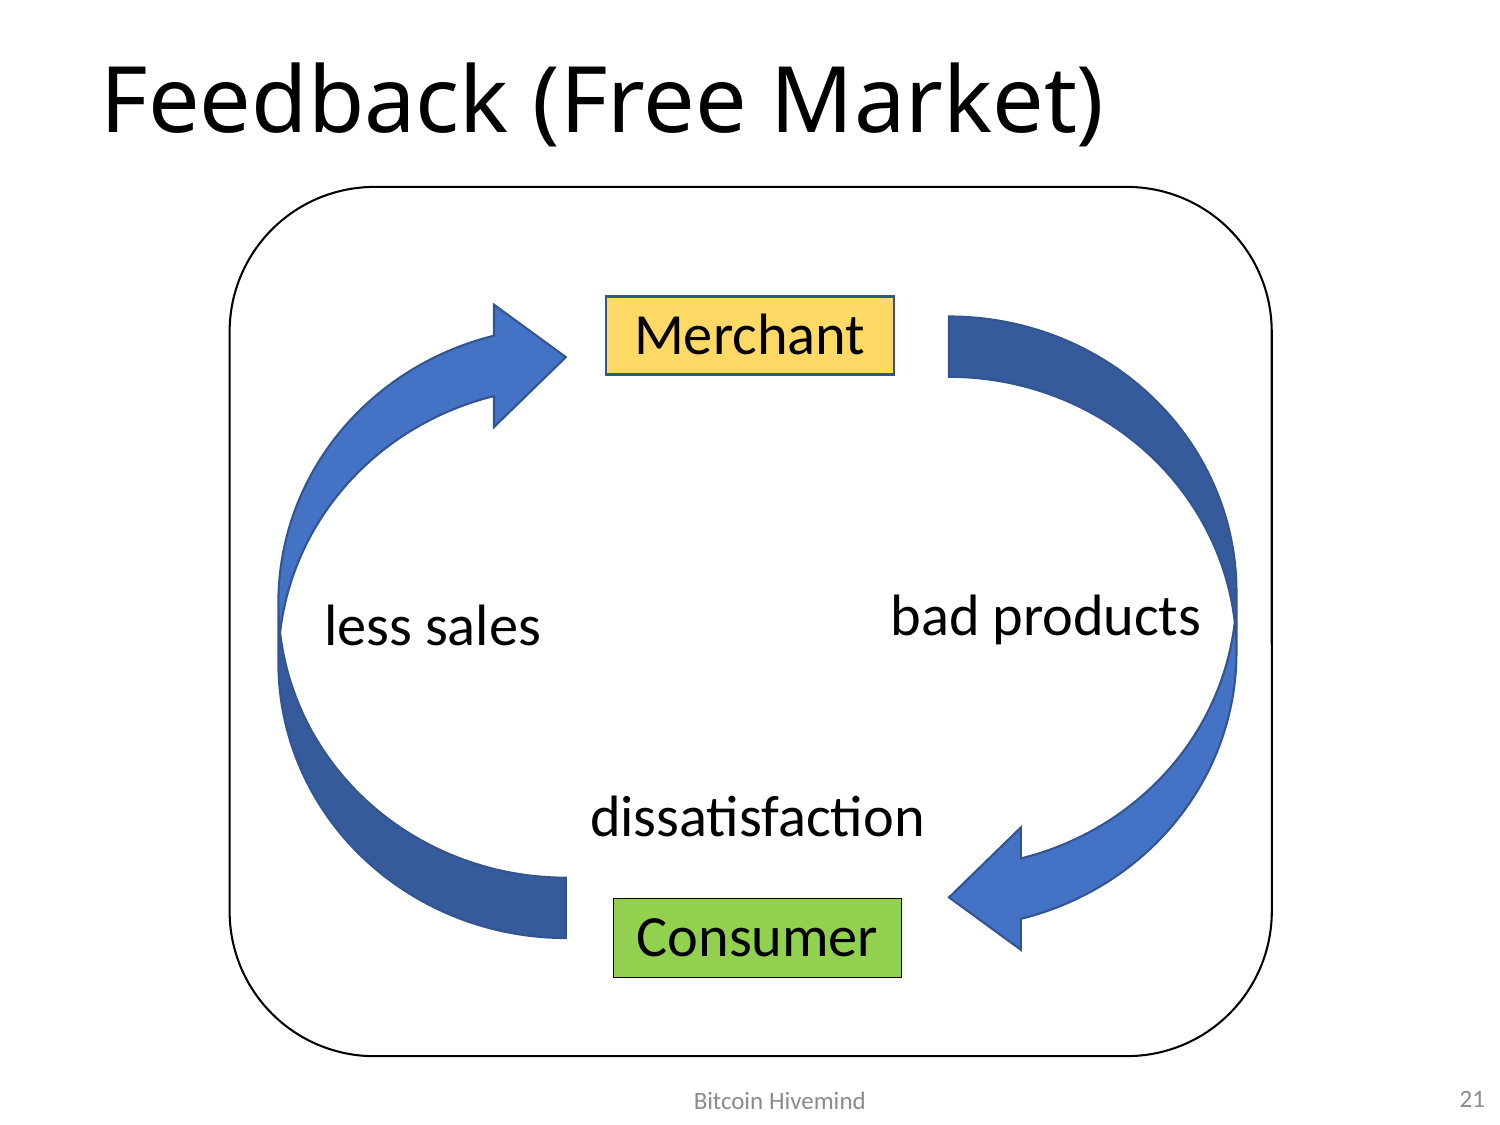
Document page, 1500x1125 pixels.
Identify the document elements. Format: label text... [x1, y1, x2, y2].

text_box [947, 315, 1238, 952]
text_box dissatisfaction [570, 778, 945, 858]
text_box less sales [308, 586, 557, 666]
title Feedback (Free Market) [85, 20, 1380, 185]
text_box [228, 185, 1273, 1058]
footer Bitcoin Hivemind [526, 1069, 1034, 1125]
slide_number 21 [1162, 1068, 1500, 1125]
